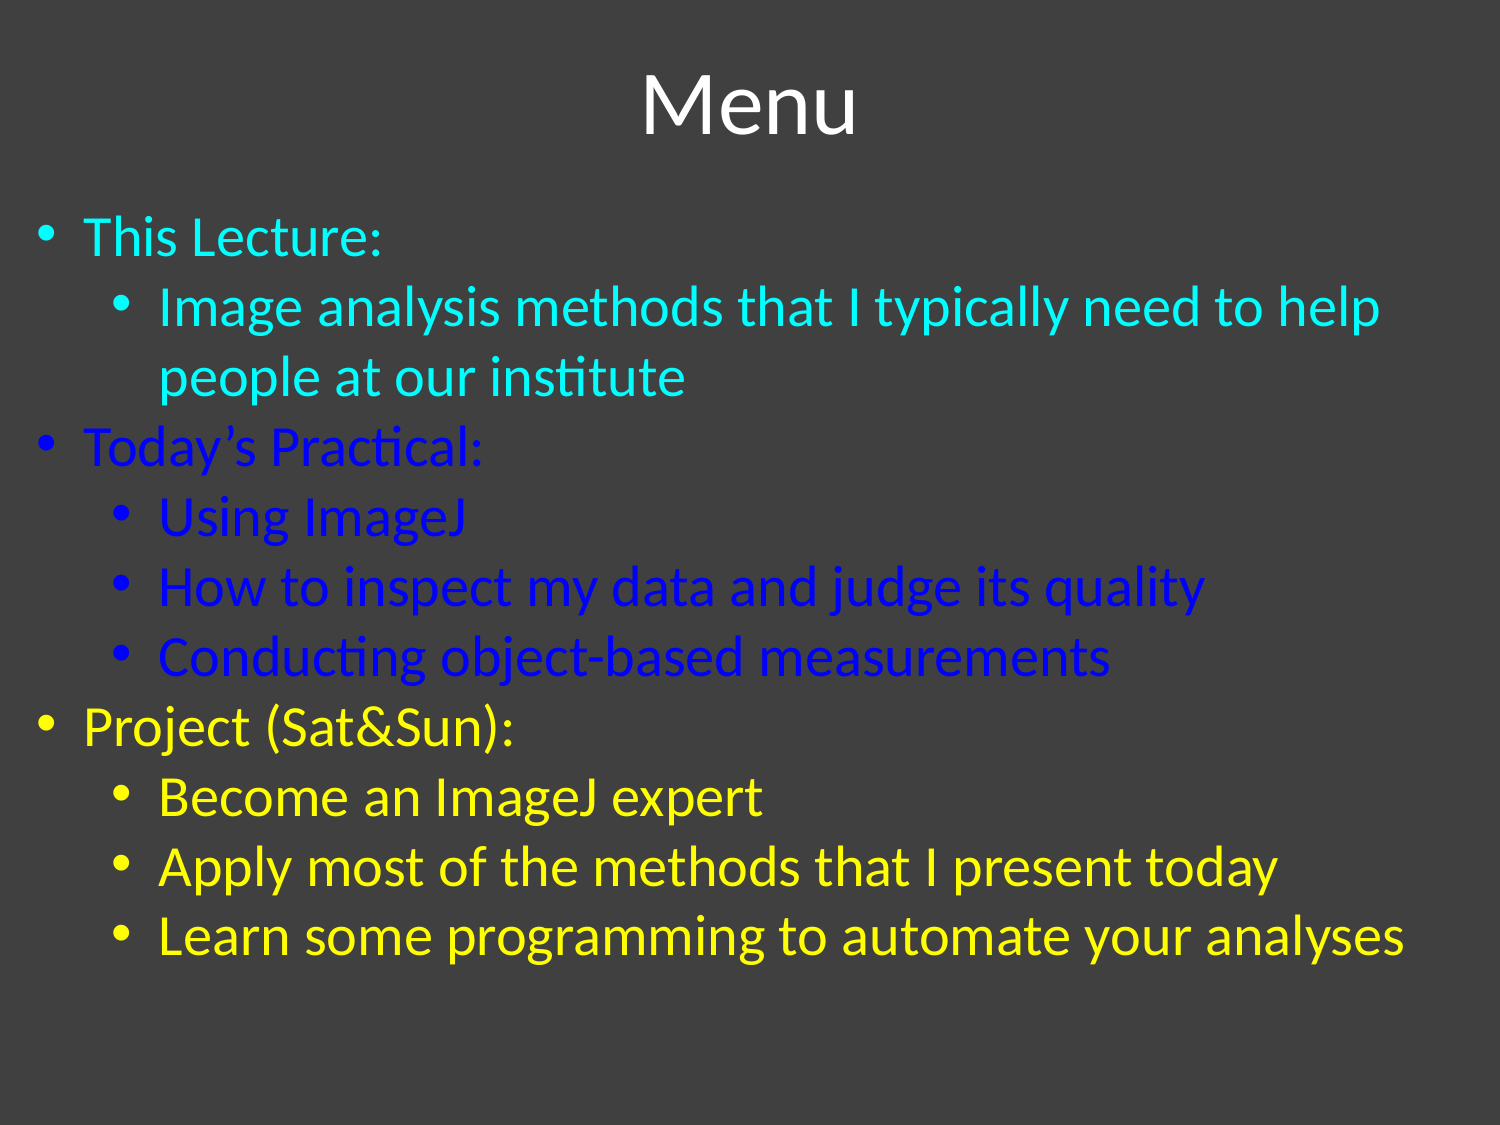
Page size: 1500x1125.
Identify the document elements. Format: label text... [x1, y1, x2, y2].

title Menu [112, 0, 1388, 190]
text_box This Lecture: Image analysis methods that I typically need to help people at our institute Today’s Practical: Using ImageJ How to inspect my data and judge its quality Conducting object-based measurements Project (Sat&Sun): Become an ImageJ expert Apply most of the methods that I present today Learn some programming to automate your analyses [22, 190, 1500, 1045]
